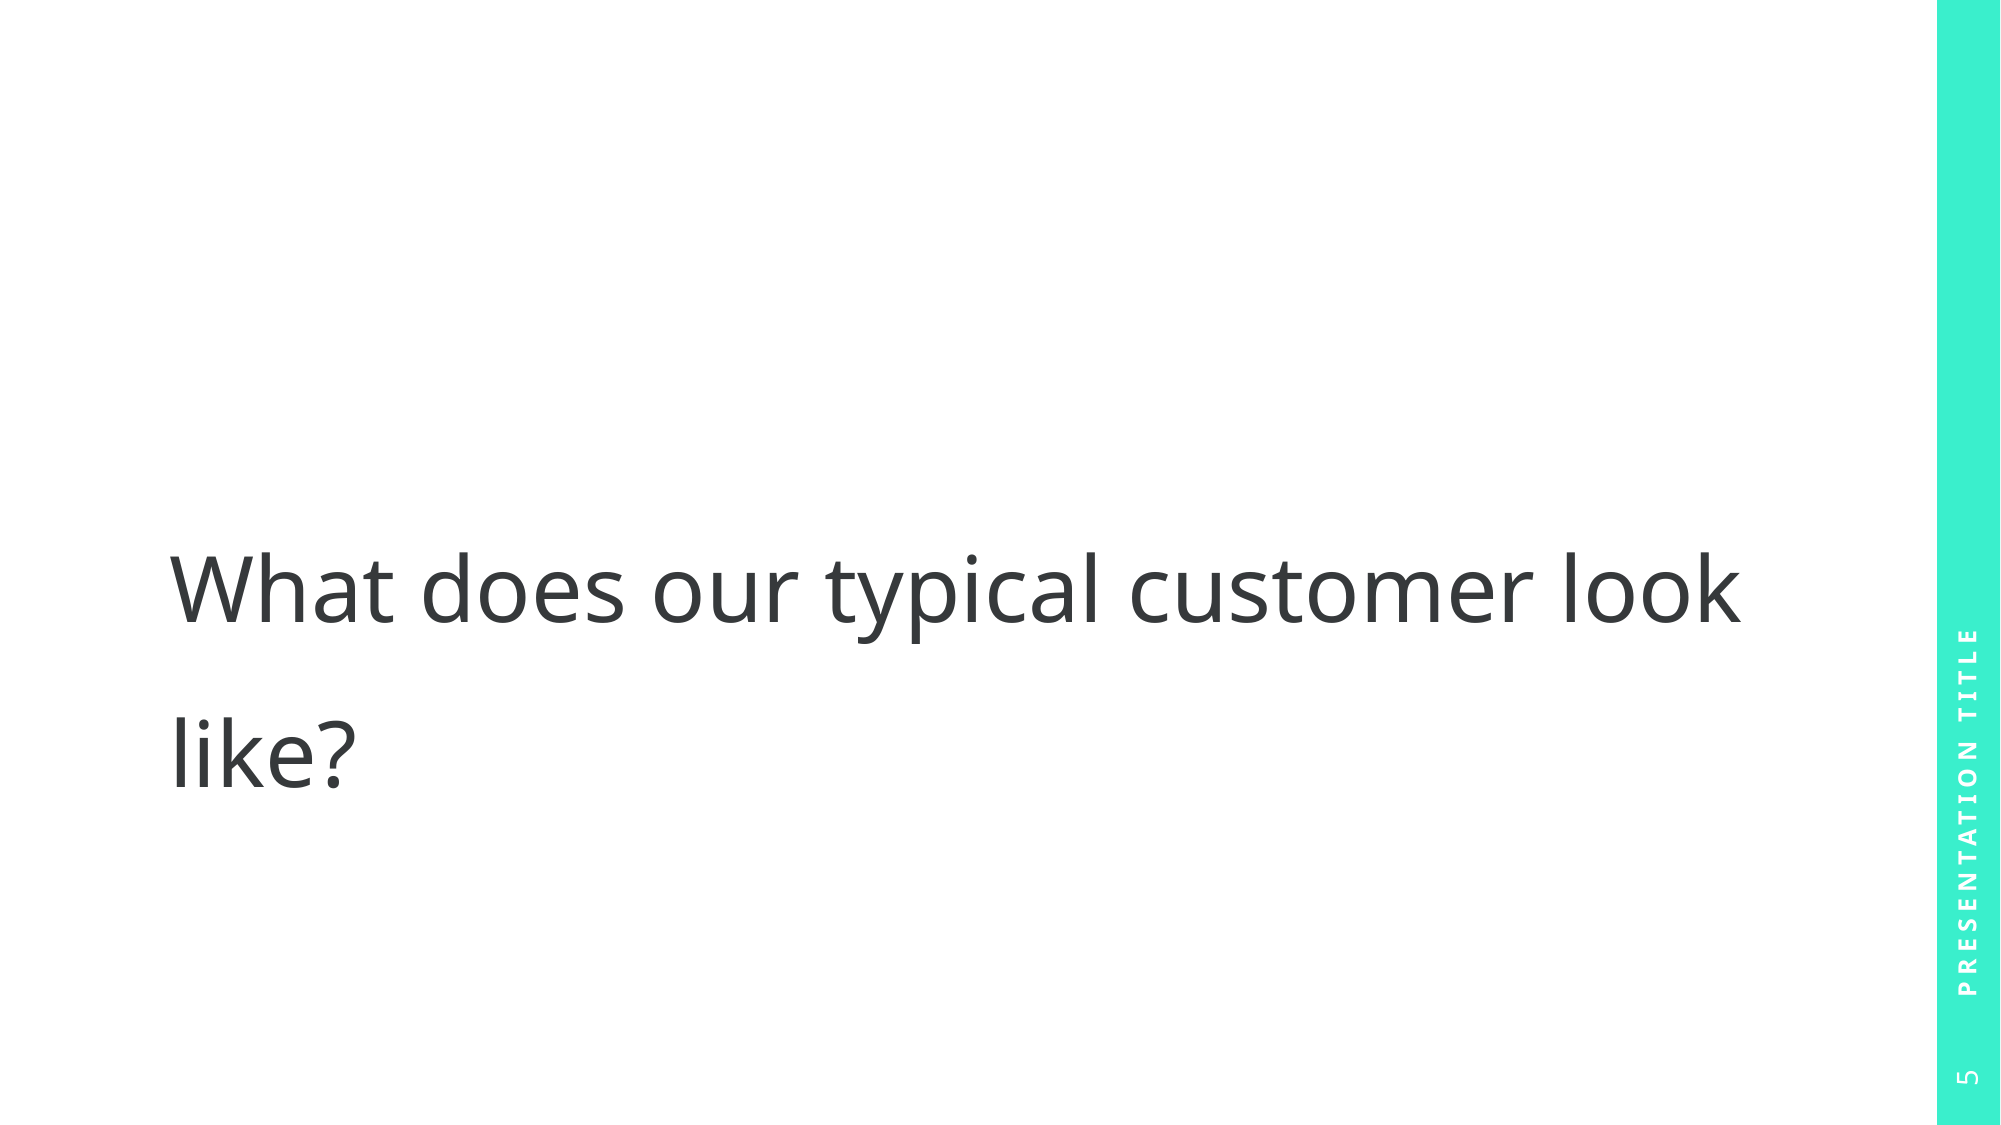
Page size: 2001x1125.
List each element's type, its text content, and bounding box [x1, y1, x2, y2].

slide_number 5 [1937, 1032, 2000, 1125]
list What does our typical customer look like? [169, 475, 1831, 650]
footer Presentation Title [1937, 0, 2000, 1032]
